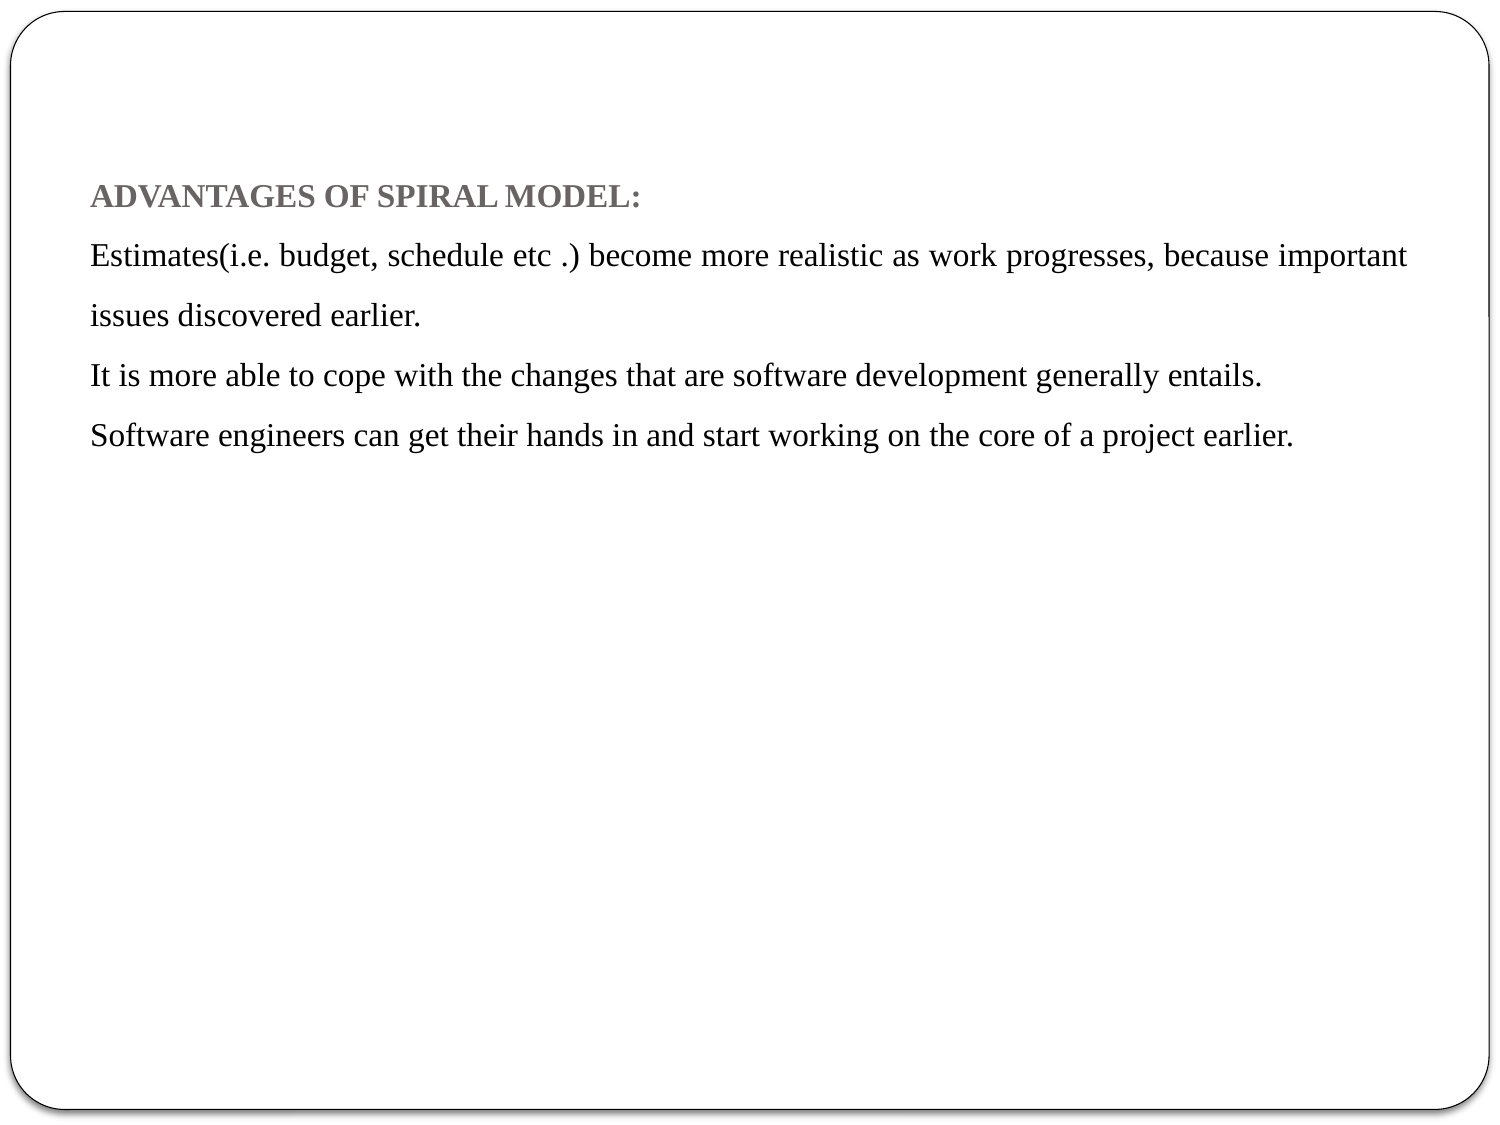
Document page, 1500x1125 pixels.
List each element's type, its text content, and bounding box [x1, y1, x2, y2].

text_box ADVANTAGES OF SPIRAL MODEL: Estimates(i.e. budget, schedule etc .) become more realistic as work progresses, because important issues discovered earlier. It is more able to cope with the changes that are software development generally entails. Software engineers can get their hands in and start working on the core of a project earlier. [74, 146, 1425, 461]
